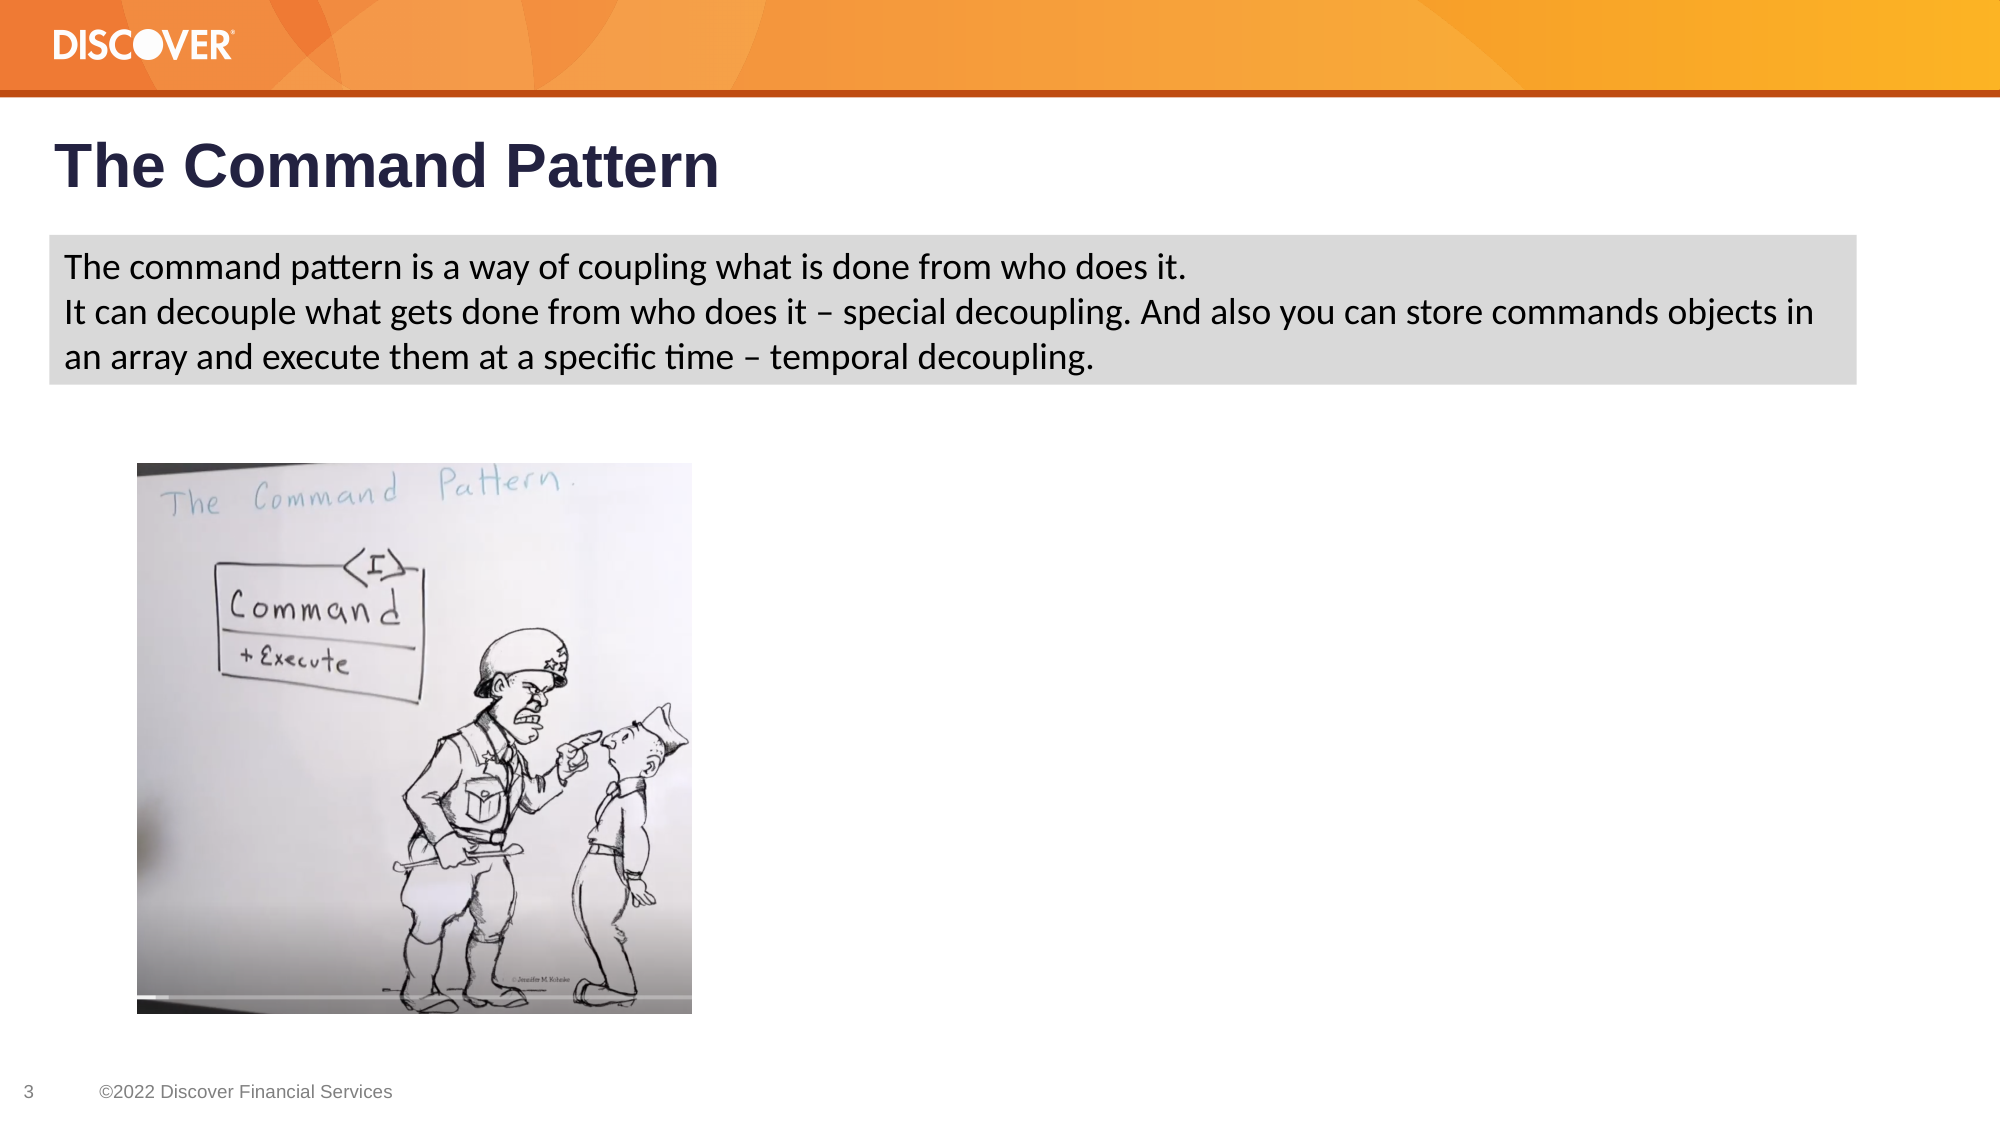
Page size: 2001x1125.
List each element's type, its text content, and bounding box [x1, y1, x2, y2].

text_box The command pattern is a way of coupling what is done from who does it. It can decouple what gets done from who does it – special decoupling. And also you can store commands objects in an array and execute them at a specific time – temporal decoupling. [49, 234, 1857, 385]
title The Command Pattern [54, 97, 1945, 225]
picture [137, 463, 692, 1014]
picture [0, 0, 1795, 90]
